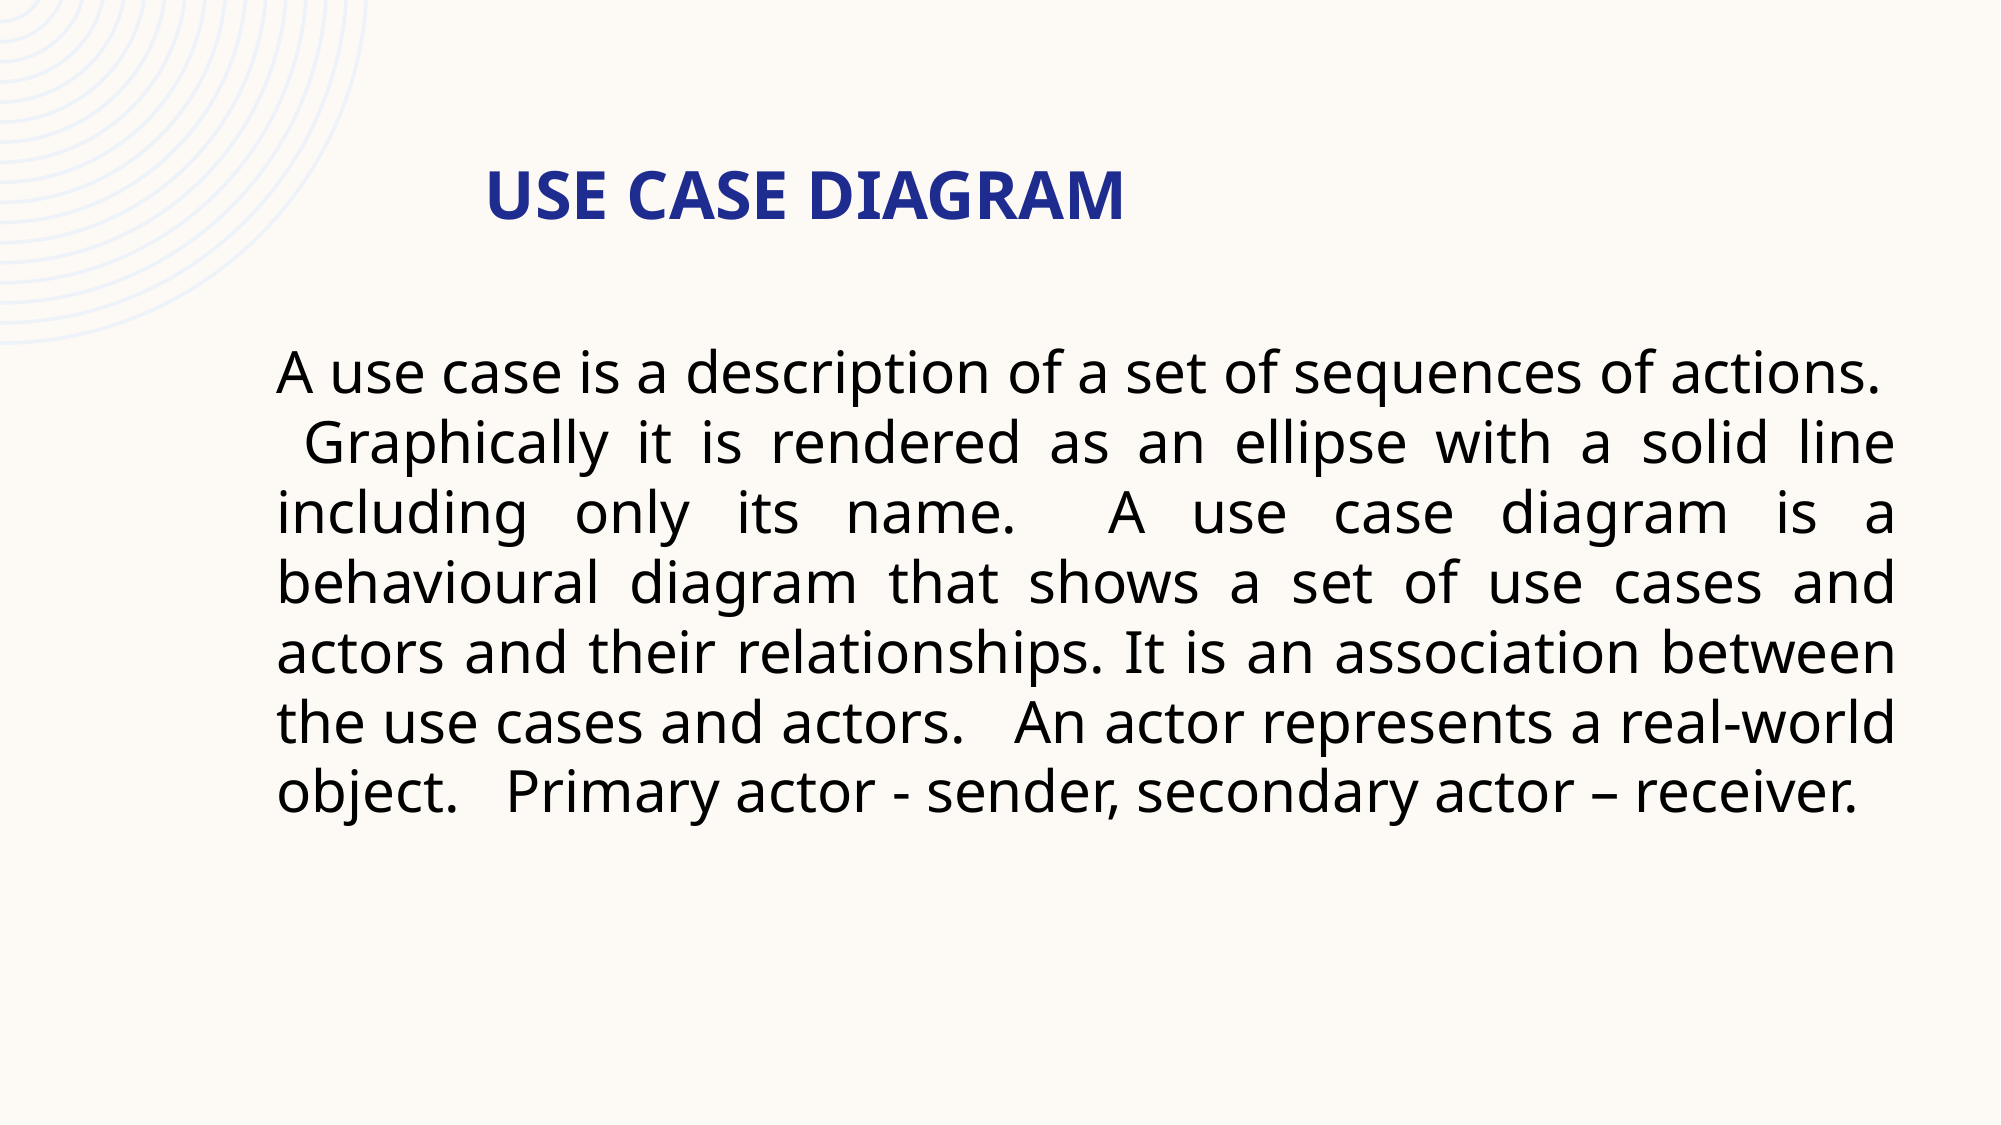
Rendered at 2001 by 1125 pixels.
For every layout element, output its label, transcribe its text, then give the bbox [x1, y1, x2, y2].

title Use case Diagram [0, 145, 1682, 272]
list A use case is a description of a set of sequences of actions. Graphically it is rendered as an ellipse with a solid line including only its name. A use case diagram is a behavioural diagram that shows a set of use cases and actors and their relationships. It is an association between the use cases and actors. An actor represents a real-world object. Primary actor - sender, secondary actor – receiver. [261, 327, 1913, 1073]
